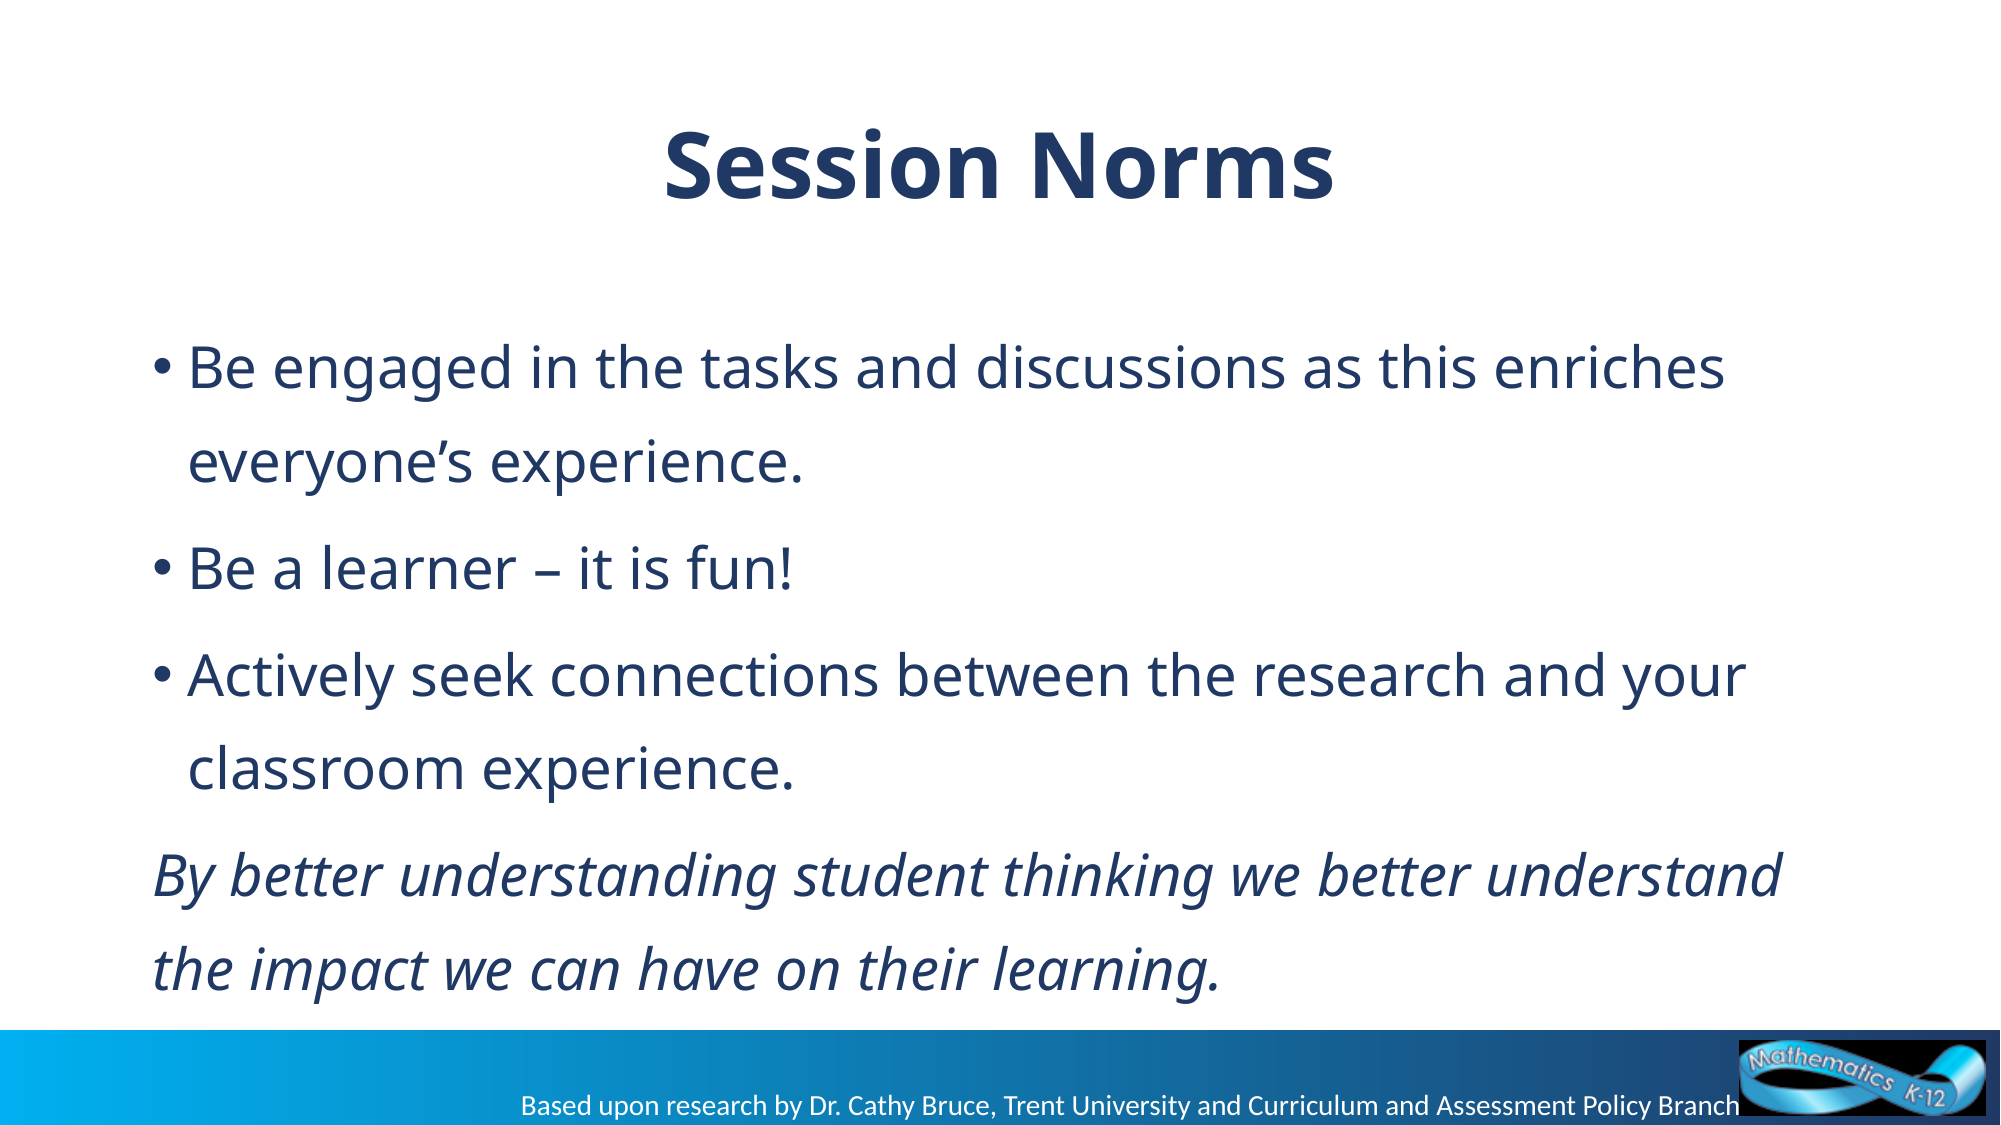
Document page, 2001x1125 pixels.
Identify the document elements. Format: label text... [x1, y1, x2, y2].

list Be engaged in the tasks and discussions as this enriches everyone’s experience. Be a learner – it is fun! Actively seek connections between the research and your classroom experience. By better understanding student thinking we better understand the impact we can have on their learning. [137, 299, 1863, 1014]
title Session Norms [137, 59, 1863, 278]
picture [1739, 1040, 1986, 1116]
